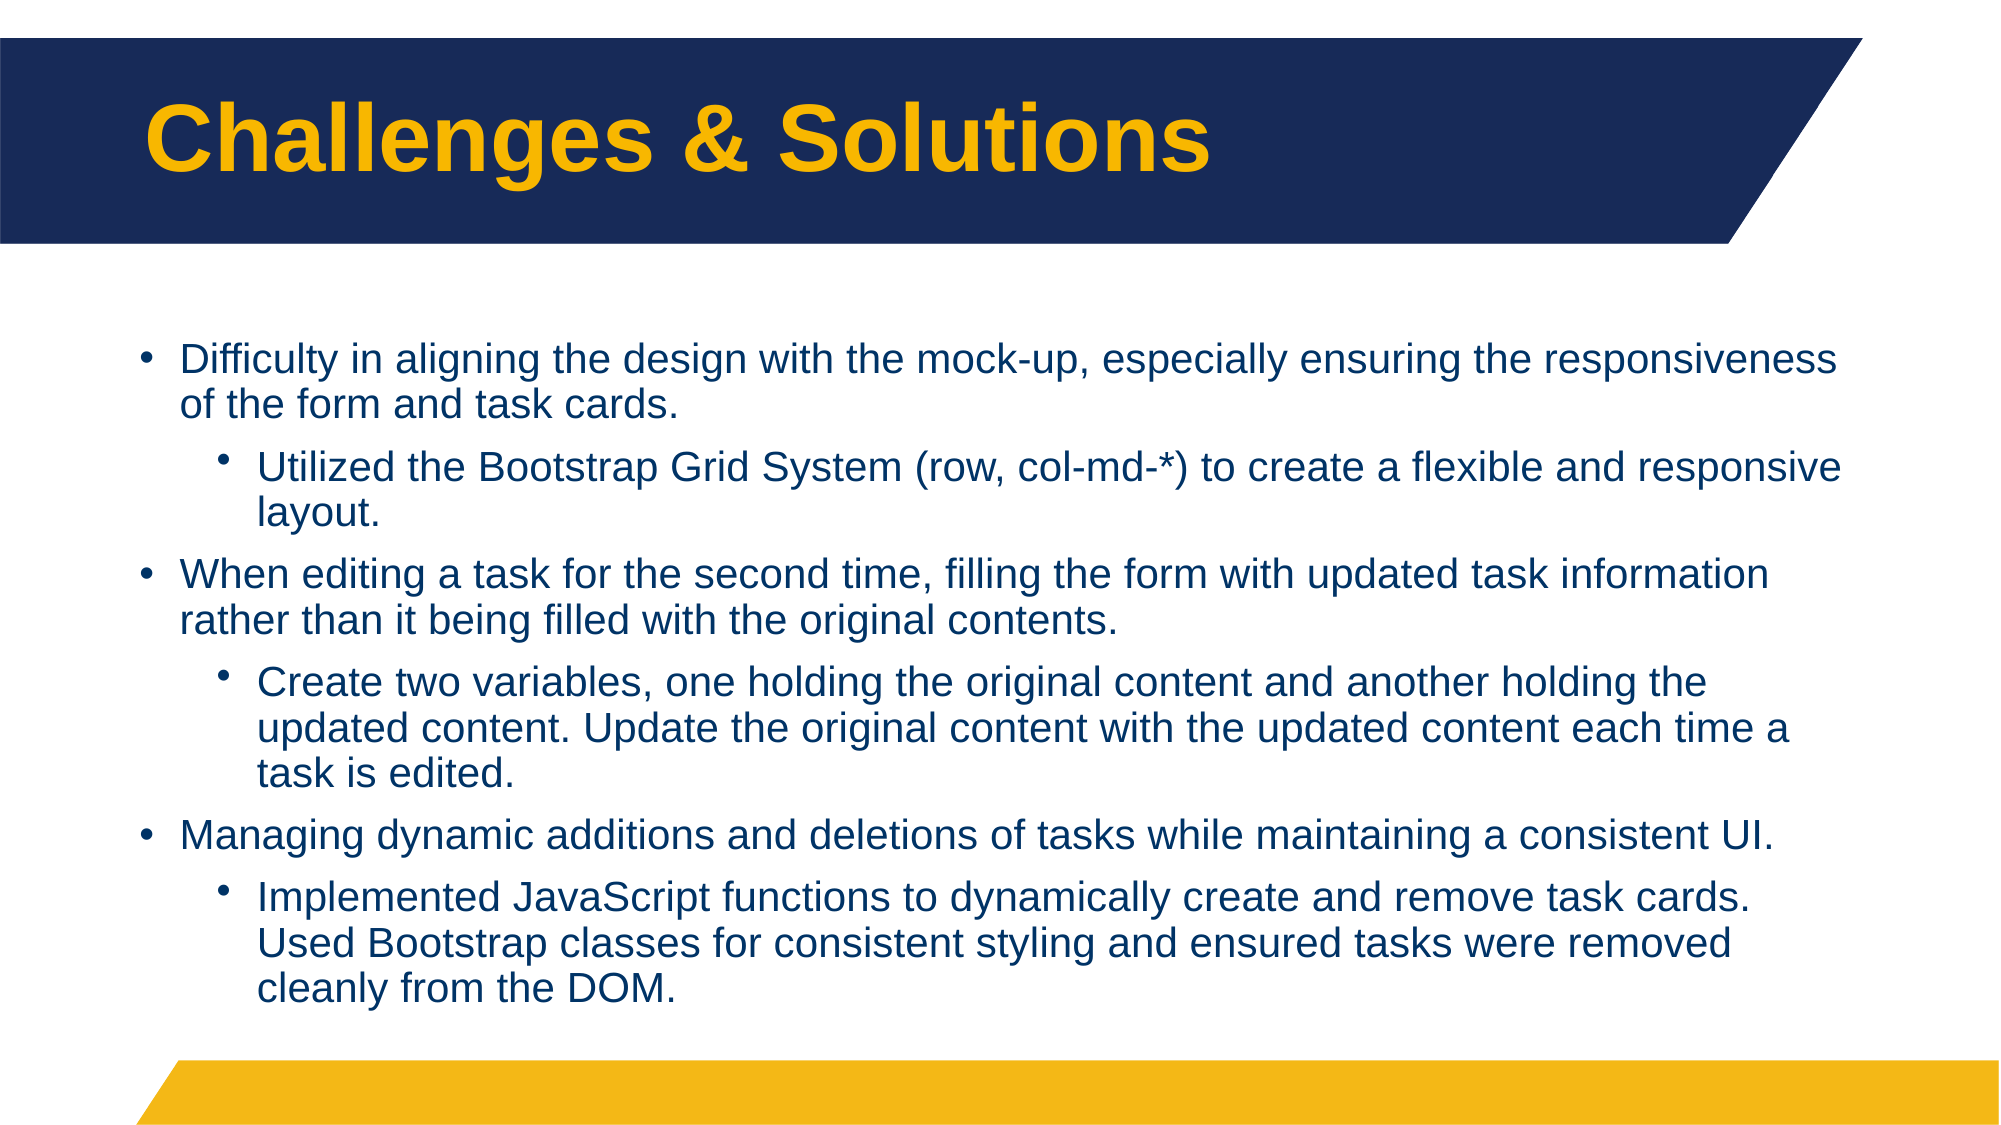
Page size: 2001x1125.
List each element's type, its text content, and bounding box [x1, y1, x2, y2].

title Challenges & Solutions [136, 59, 1755, 221]
list Difficulty in aligning the design with the mock-up, especially ensuring the responsiveness of the form and task cards. Utilized the Bootstrap Grid System (row, col-md-*) to create a flexible and responsive layout. When editing a task for the second time, filling the form with updated task information rather than it being filled with the original contents. Create two variables, one holding the original content and another holding the updated content. Update the original content with the updated content each time a task is edited. Managing dynamic additions and deletions of tasks while maintaining a consistent UI. Implemented JavaScript functions to dynamically create and remove task cards. Used Bootstrap classes for consistent styling and ensured tasks were removed cleanly from the DOM. [131, 261, 1858, 1028]
picture [0, 38, 1863, 244]
picture [136, 1060, 1999, 1125]
